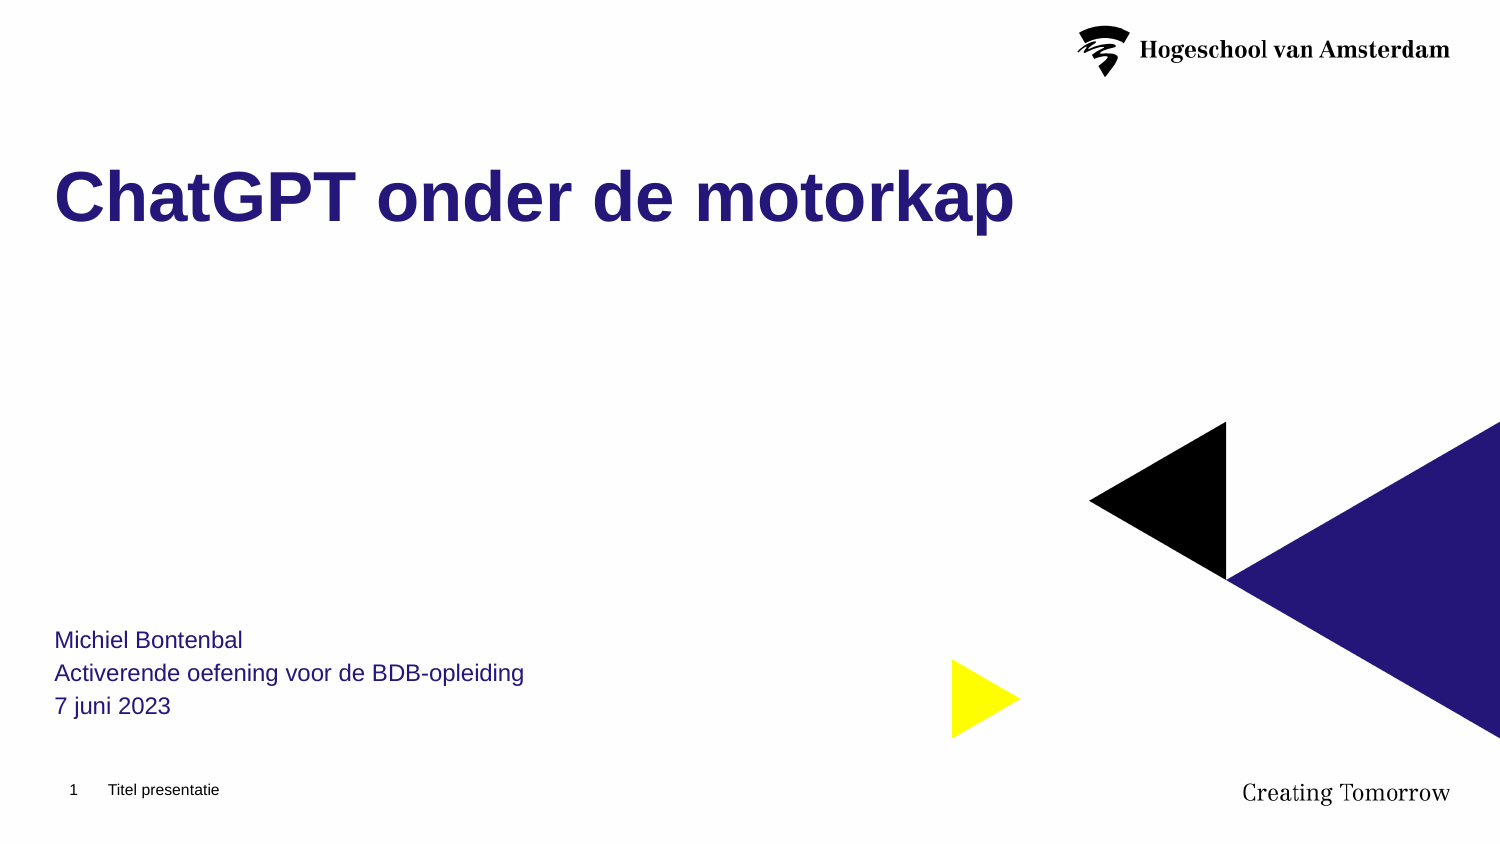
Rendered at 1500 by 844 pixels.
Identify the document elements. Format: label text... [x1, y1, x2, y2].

slide_number 1 [54, 767, 114, 813]
picture [0, 0, 1500, 844]
title ChatGPT onder de motorkap [54, 150, 1139, 333]
list Michiel Bontenbal Activerende oefening voor de BDB-opleiding 7 juni 2023 [54, 621, 954, 720]
footer Titel presentatie [114, 767, 750, 813]
